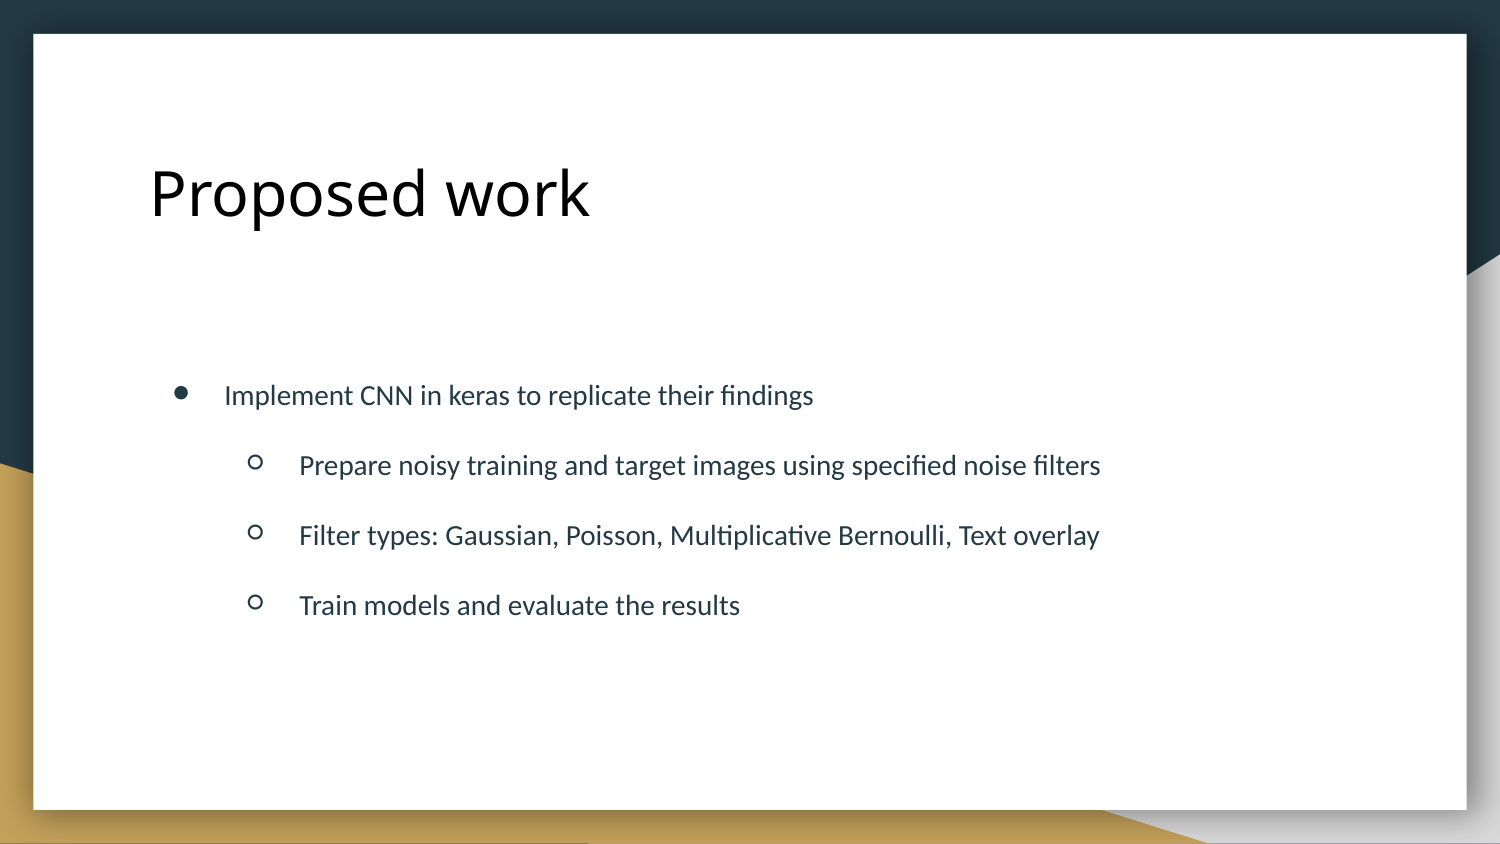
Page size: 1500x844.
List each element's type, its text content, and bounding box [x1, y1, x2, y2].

title Proposed work [134, 138, 1366, 296]
list Implement CNN in keras to replicate their findings Prepare noisy training and target images using specified noise filters Filter types: Gaussian, Poisson, Multiplicative Bernoulli, Text overlay Train models and evaluate the results [134, 326, 1366, 729]
